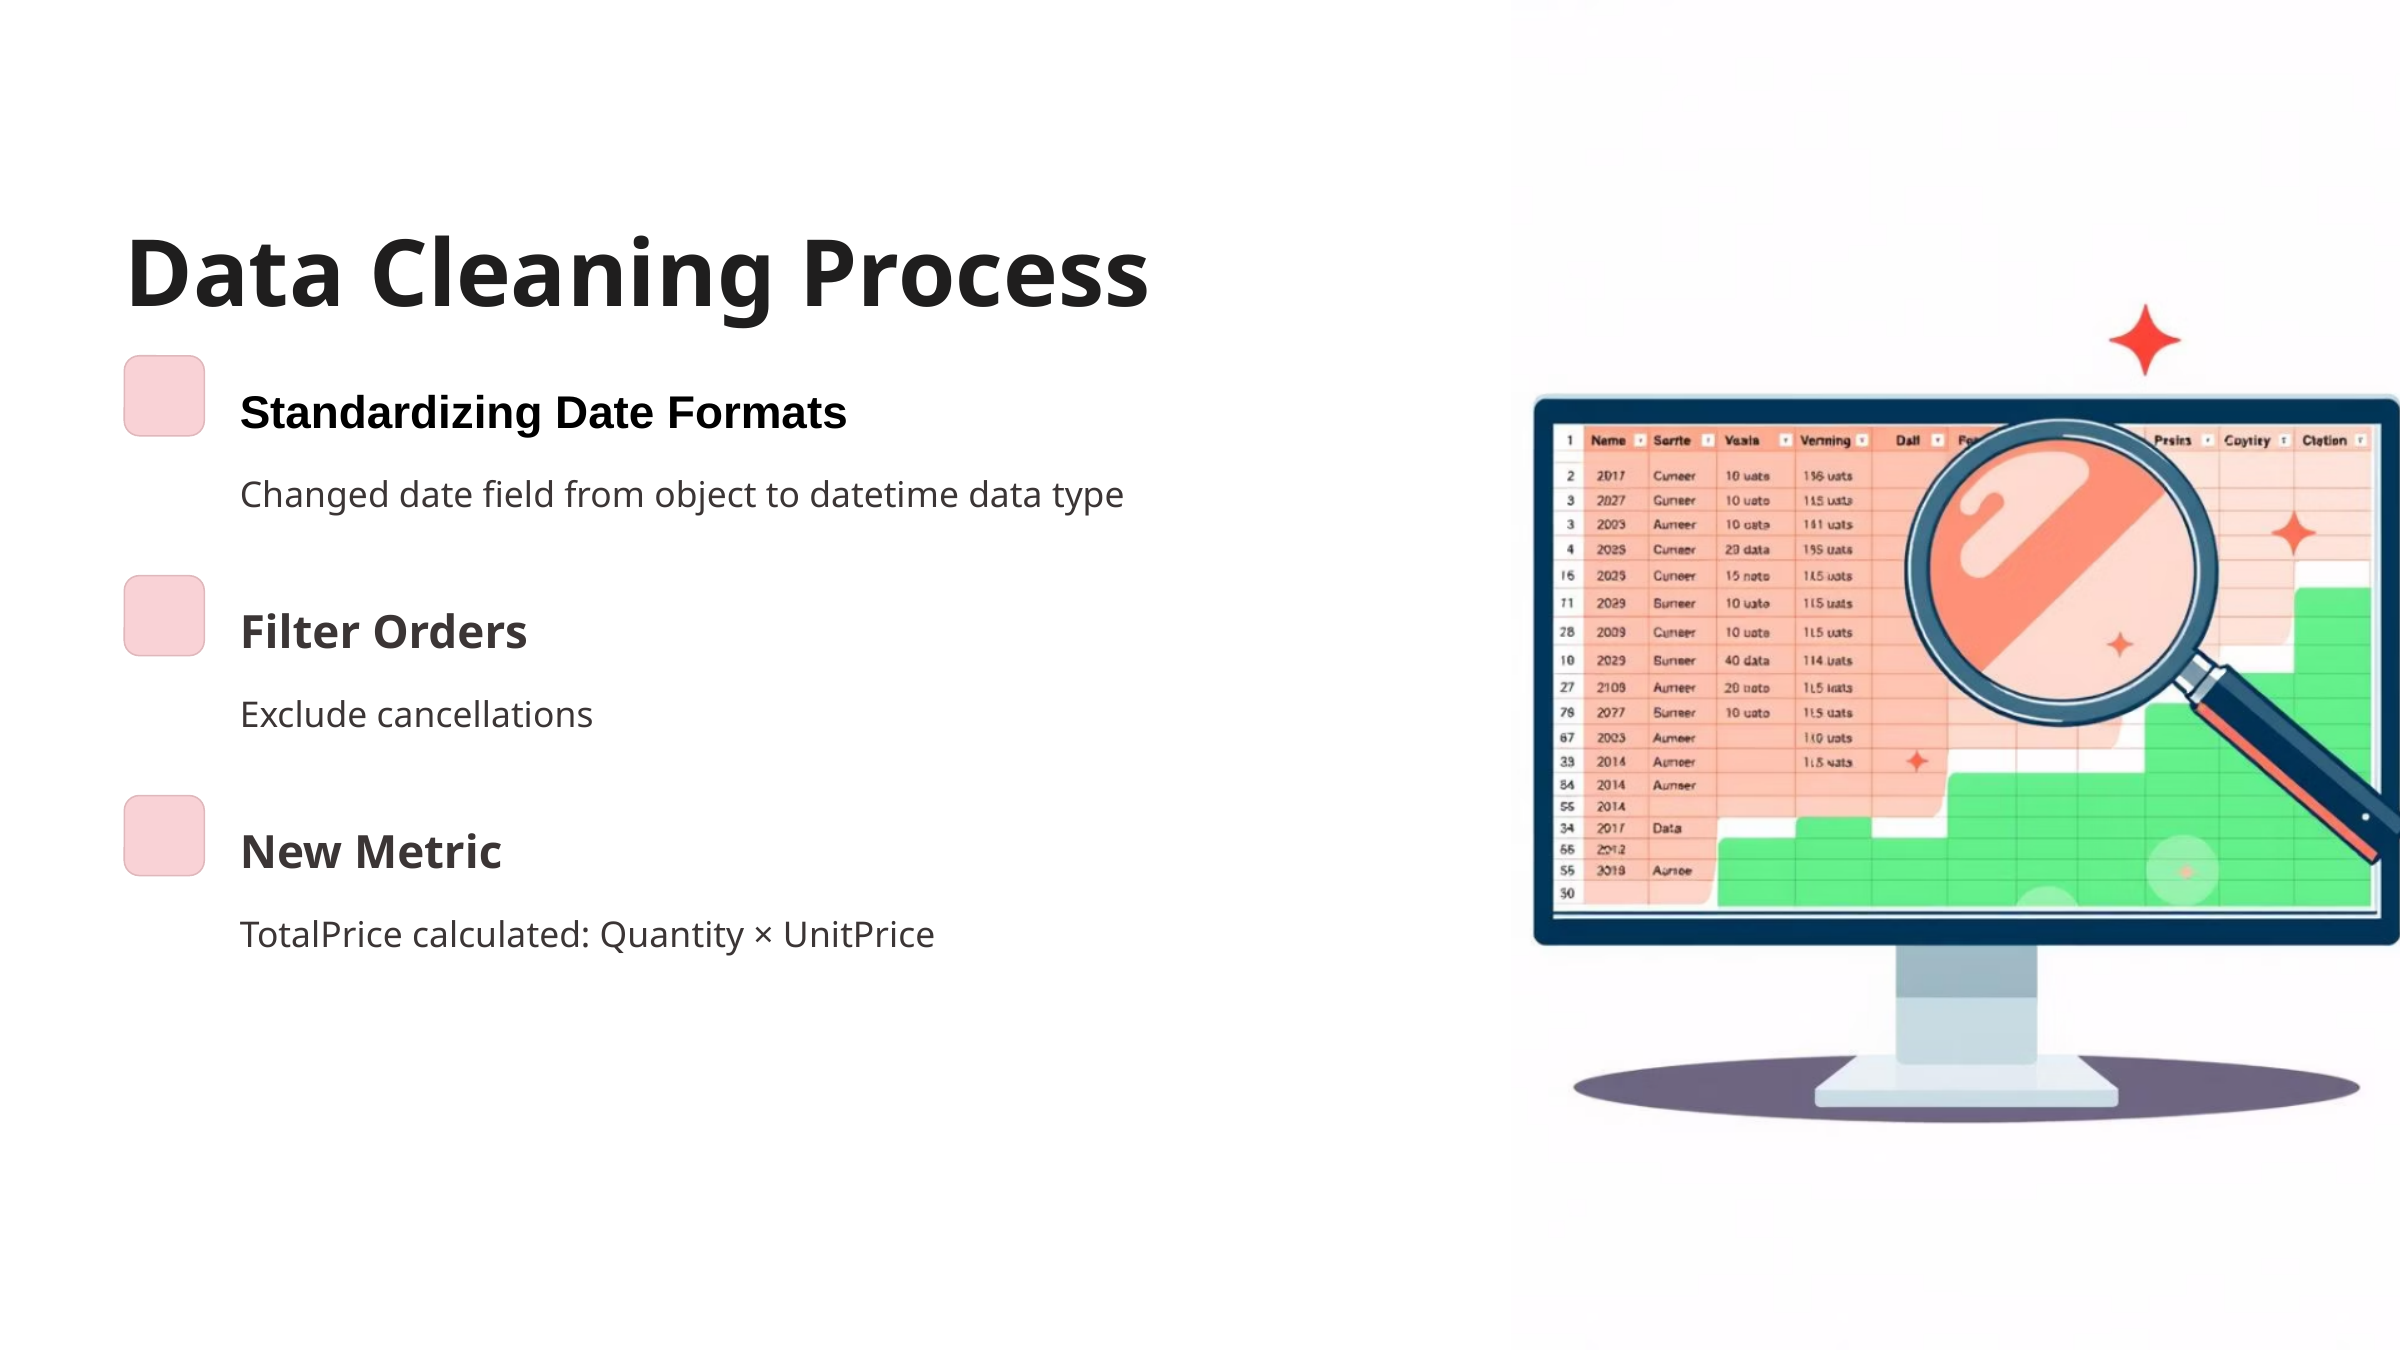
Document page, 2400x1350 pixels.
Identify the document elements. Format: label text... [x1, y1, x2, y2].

text_box Exclude cancellations [239, 667, 1376, 725]
picture [1511, 0, 2400, 1350]
text_box Data Cleaning Process [124, 185, 1202, 303]
text_box Standardizing Date Formats [239, 368, 965, 427]
text_box [124, 355, 205, 436]
text_box TotalPrice calculated: Quantity × UnitPrice [239, 887, 1376, 945]
text_box [124, 795, 205, 876]
text_box [124, 575, 205, 656]
text_box Changed date field from object to datetime data type [239, 447, 1376, 505]
text_box Filter Orders [239, 587, 708, 647]
text_box New Metric [239, 807, 735, 867]
